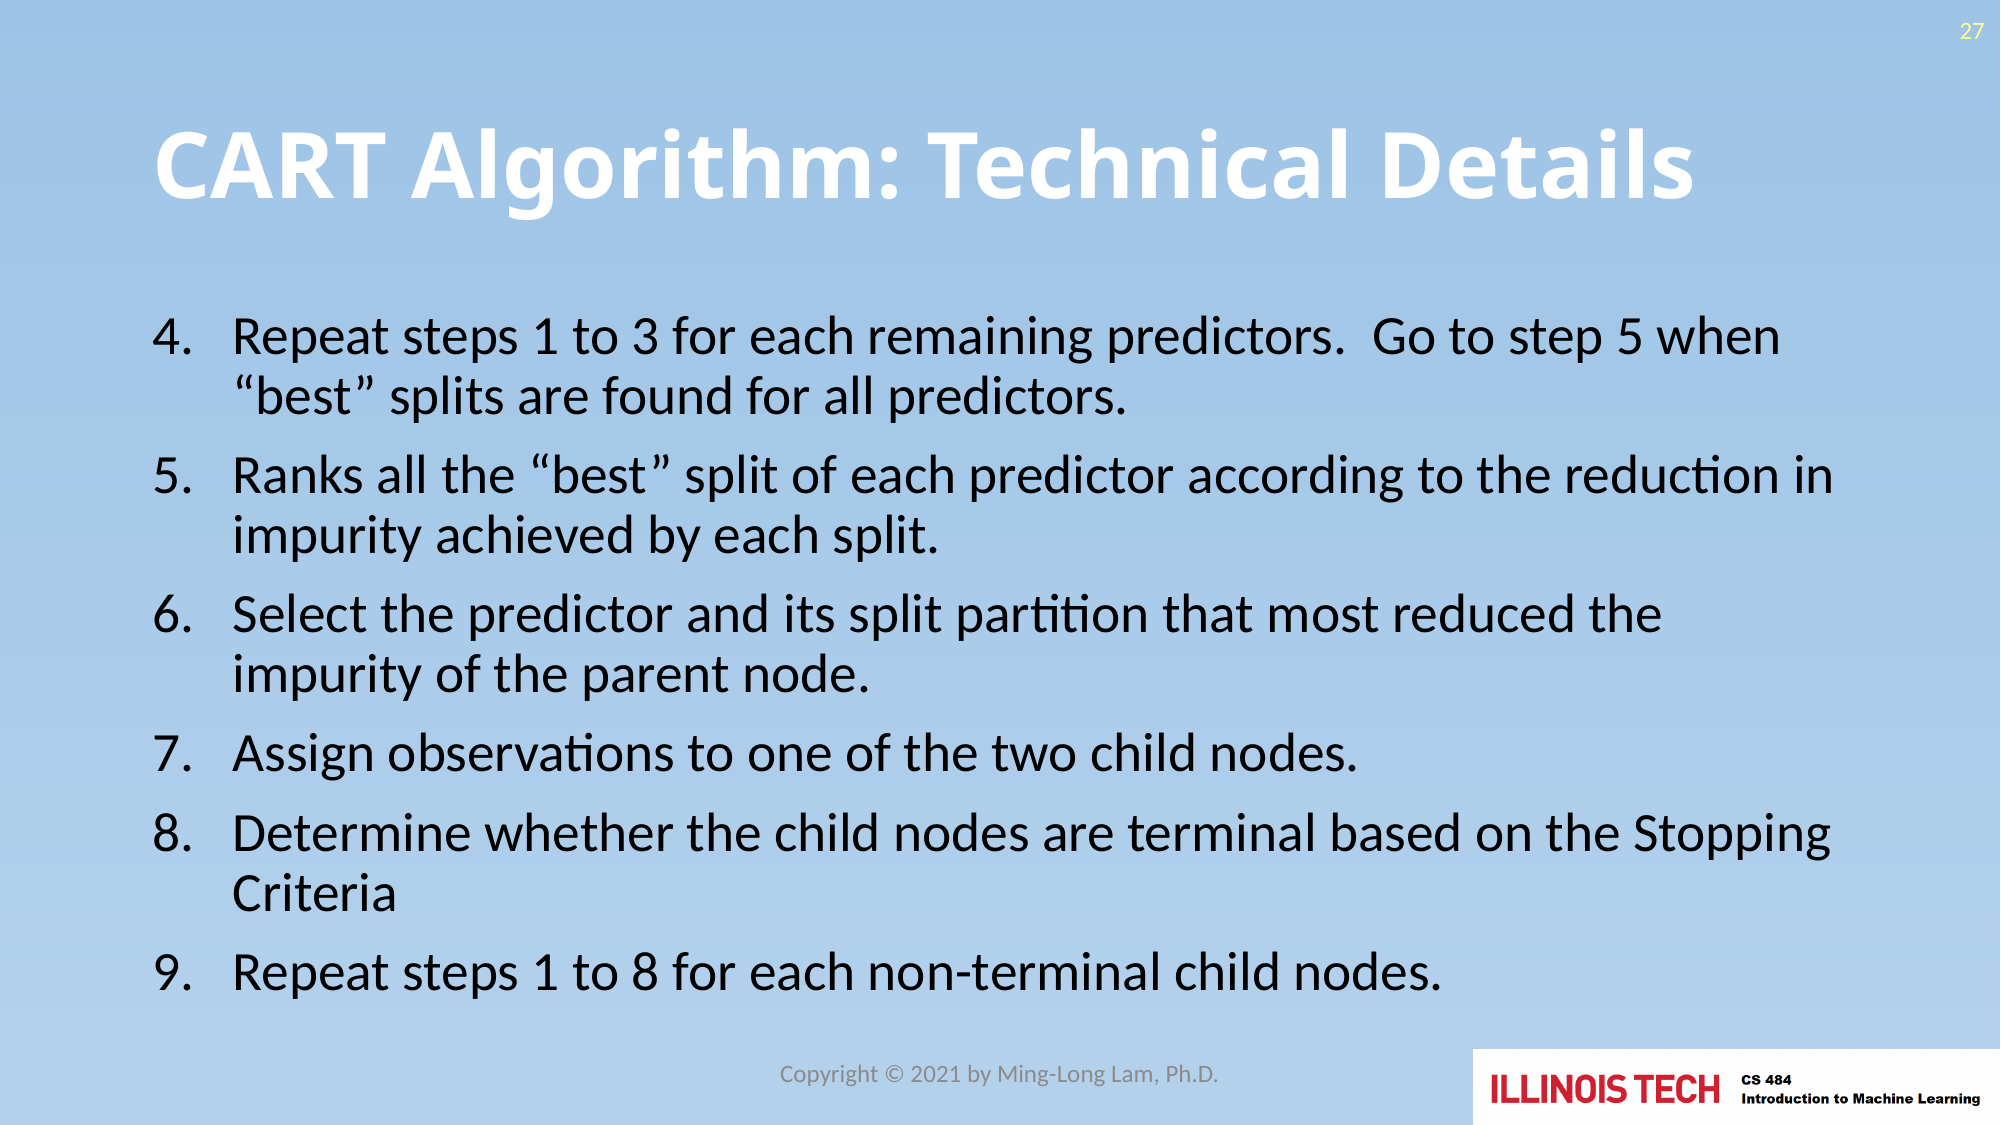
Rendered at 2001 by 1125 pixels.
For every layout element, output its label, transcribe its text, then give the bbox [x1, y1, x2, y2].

footer Copyright © 2021 by Ming-Long Lam, Ph.D. [662, 1042, 1338, 1103]
picture [1473, 1049, 2000, 1125]
title CART Algorithm: Technical Details [137, 59, 1863, 278]
slide_number 27 [1550, 0, 2000, 60]
list Repeat steps 1 to 3 for each remaining predictors. Go to step 5 when “best” splits are found for all predictors. Ranks all the “best” split of each predictor according to the reduction in impurity achieved by each split. Select the predictor and its split partition that most reduced the impurity of the parent node. Assign observations to one of the two child nodes. Determine whether the child nodes are terminal based on the Stopping Criteria Repeat steps 1 to 8 for each non-terminal child nodes. [137, 299, 1863, 1014]
